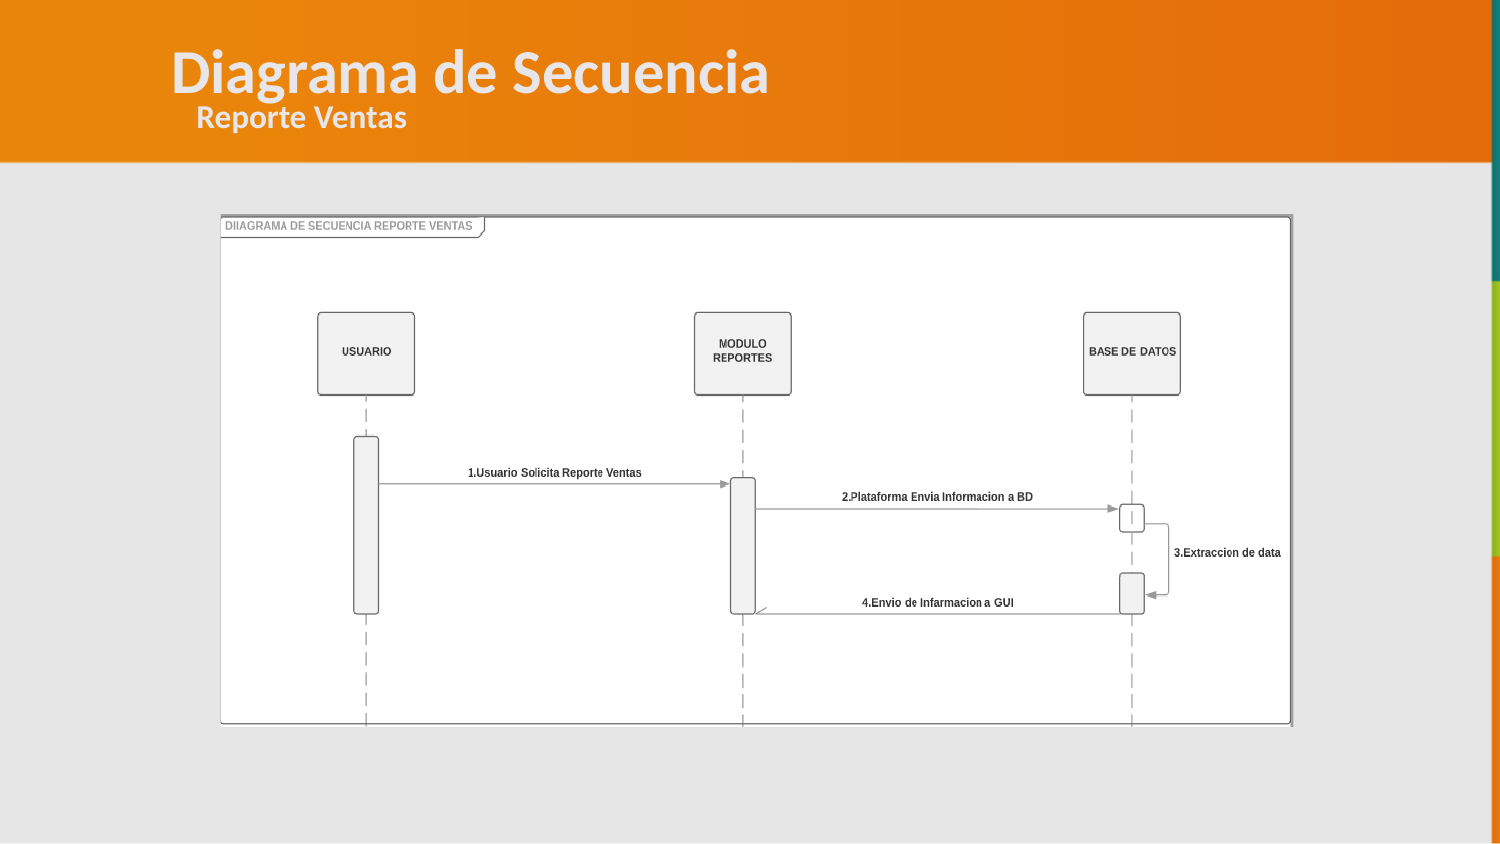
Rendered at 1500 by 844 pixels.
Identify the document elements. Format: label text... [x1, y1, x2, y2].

text_box Reporte Ventas [181, 87, 1437, 165]
text_box Diagrama de Secuencia [156, 23, 1412, 140]
picture [0, 0, 1500, 844]
